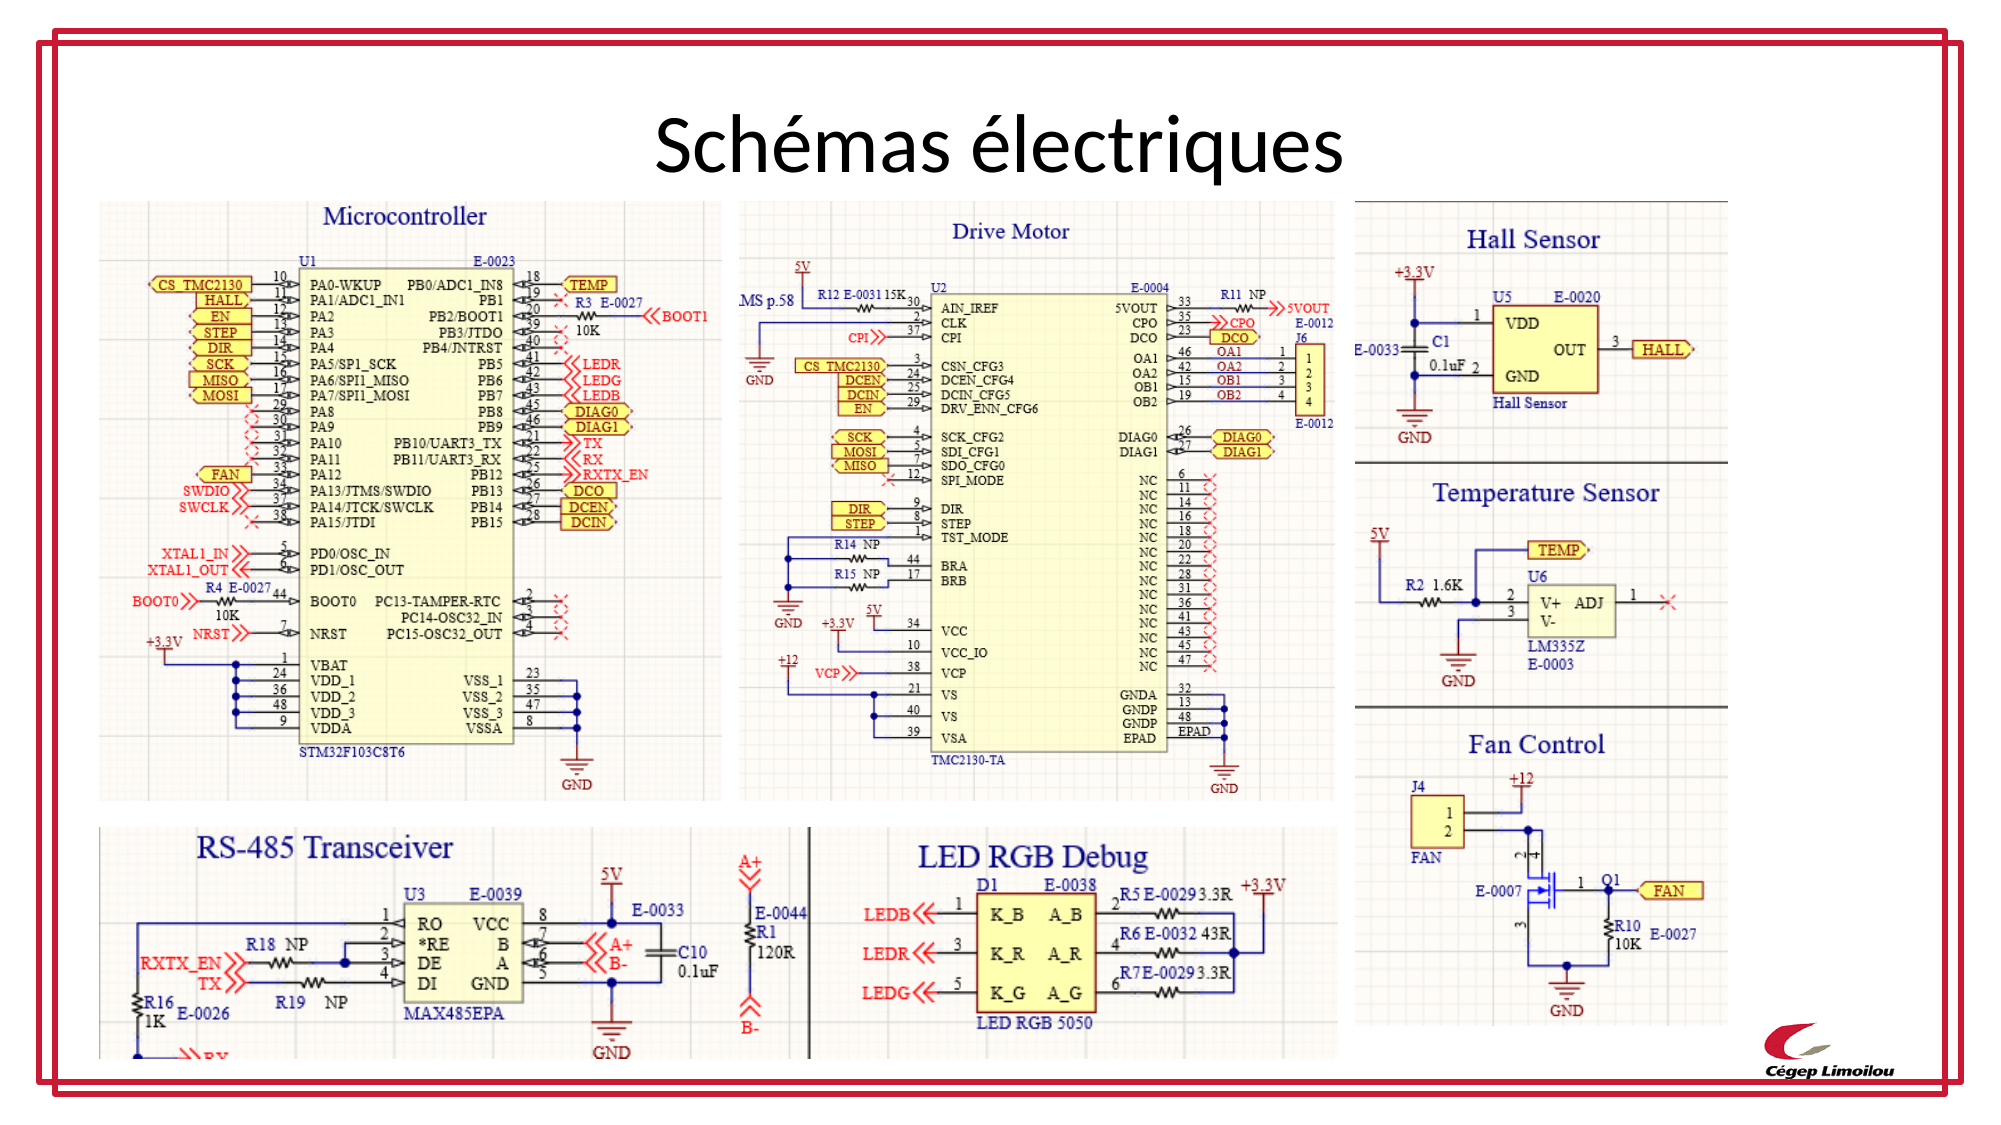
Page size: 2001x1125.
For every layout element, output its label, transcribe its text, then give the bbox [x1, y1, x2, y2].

picture [1756, 1018, 1900, 1080]
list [99, 201, 722, 801]
title Schémas électriques [99, 45, 1900, 233]
picture [1355, 201, 1729, 1026]
picture [738, 201, 1335, 801]
picture [99, 827, 1338, 1060]
